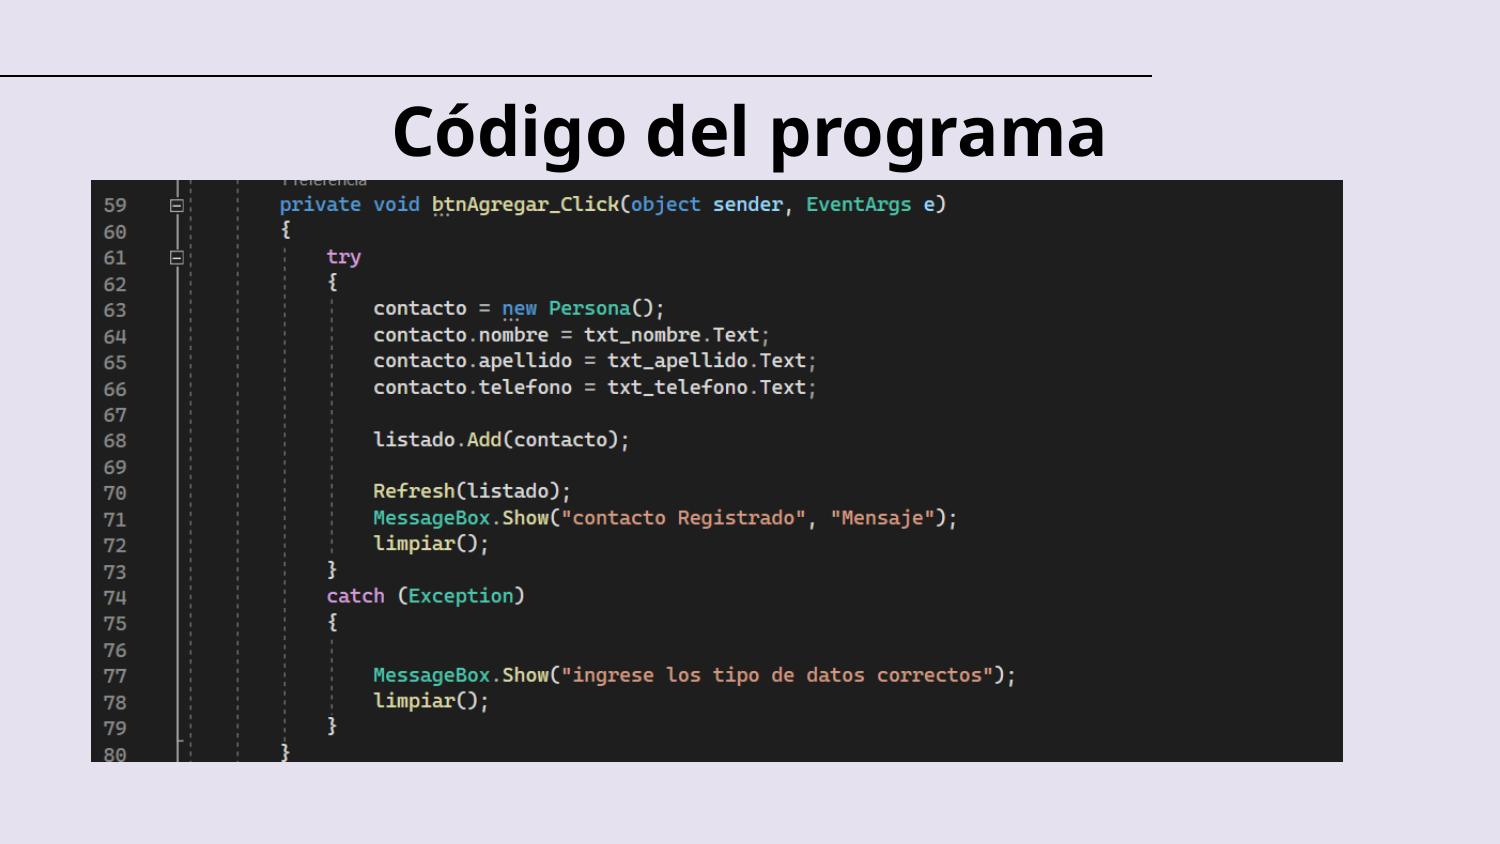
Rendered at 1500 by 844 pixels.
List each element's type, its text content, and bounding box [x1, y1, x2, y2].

picture [90, 180, 1343, 763]
title Código del programa [116, 72, 1383, 167]
